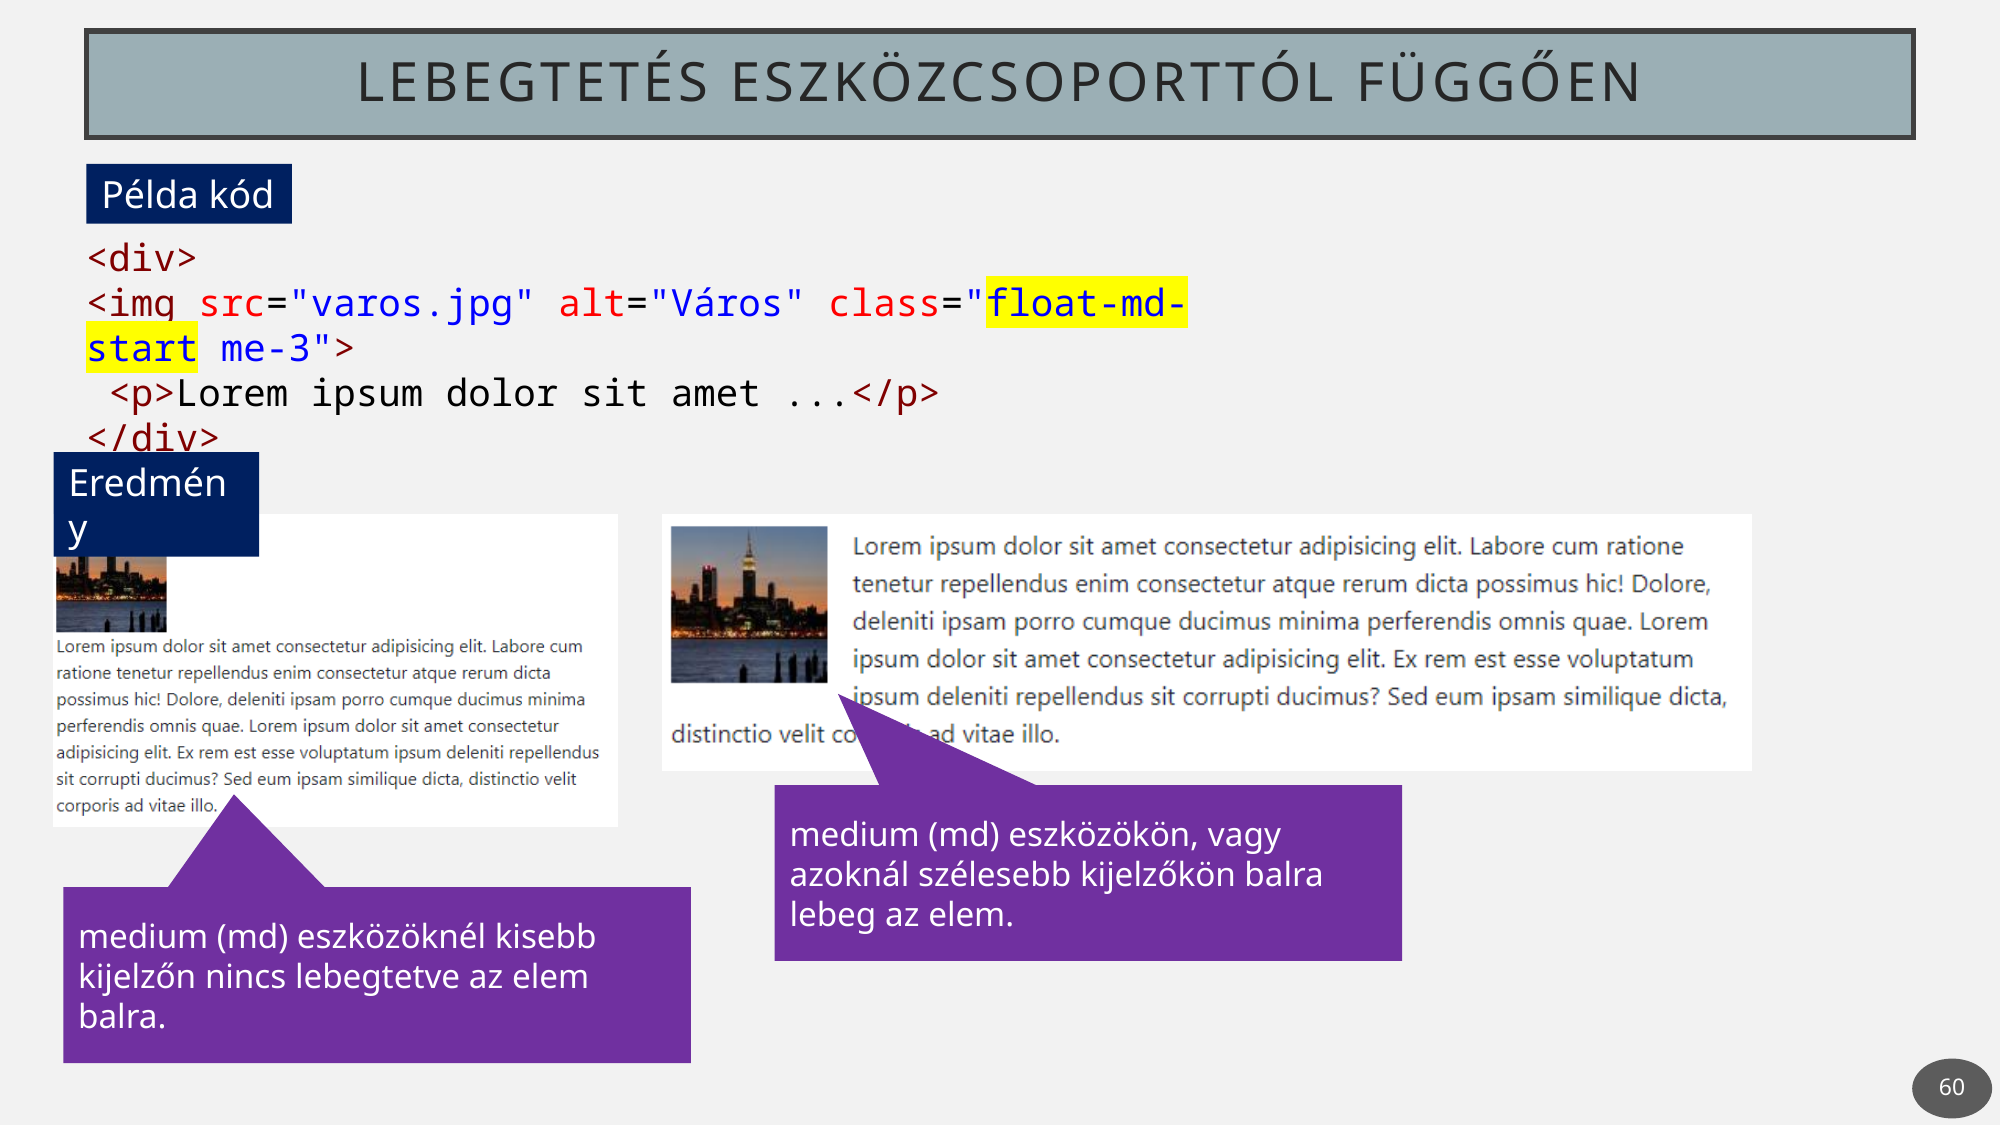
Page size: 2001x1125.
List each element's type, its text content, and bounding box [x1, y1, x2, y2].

text_box <div> <img src="varos.jpg" alt="Város" class="float-md-start me-3"> <p>Lorem ipsum dolor sit amet ...</p> </div> [71, 226, 1359, 467]
text_box Példa kód [86, 163, 292, 224]
text_box medium (md) eszközökön, vagy azoknál szélesebb kijelzőkön balra lebeg az elem. [773, 771, 1404, 962]
text_box medium (md) eszközöknél kisebb kijelzőn nincs lebegtetve az elem balra. [62, 827, 692, 1065]
picture [662, 514, 1752, 771]
slide_number 60 [1912, 1058, 1993, 1119]
text_box Eredmény [53, 452, 260, 514]
picture [53, 514, 618, 827]
title Lebegtetés eszközcsoporttól függően [84, 28, 1916, 140]
